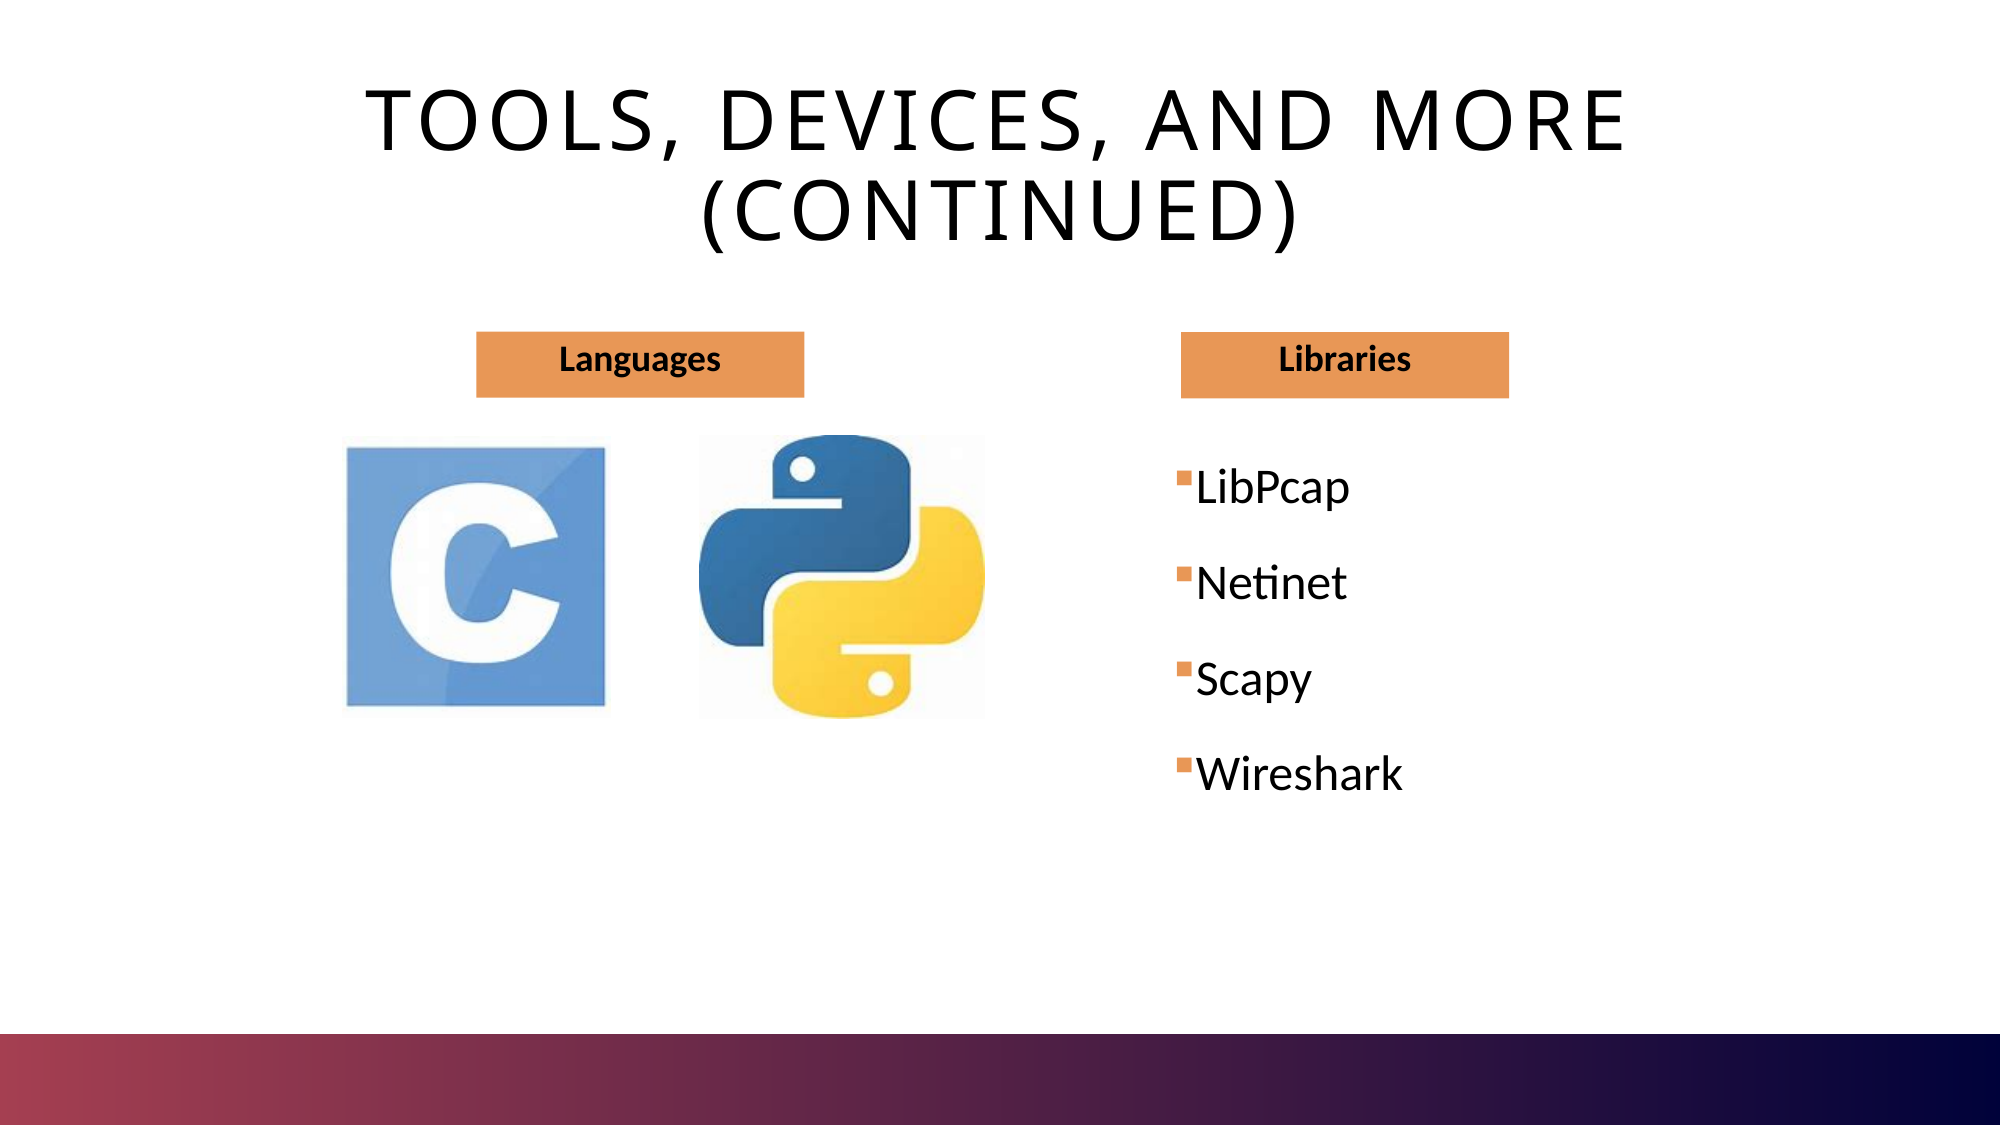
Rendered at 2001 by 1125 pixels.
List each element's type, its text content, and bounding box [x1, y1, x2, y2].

picture [341, 435, 612, 718]
title Tools, Devices, and more (Continued) [137, 60, 1863, 278]
list Languages [476, 331, 805, 398]
list LibPcap Netinet Scapy Wireshark [1157, 453, 1533, 701]
picture [699, 434, 985, 719]
text_box Libraries [1181, 332, 1510, 399]
text_box [0, 1033, 2000, 1125]
